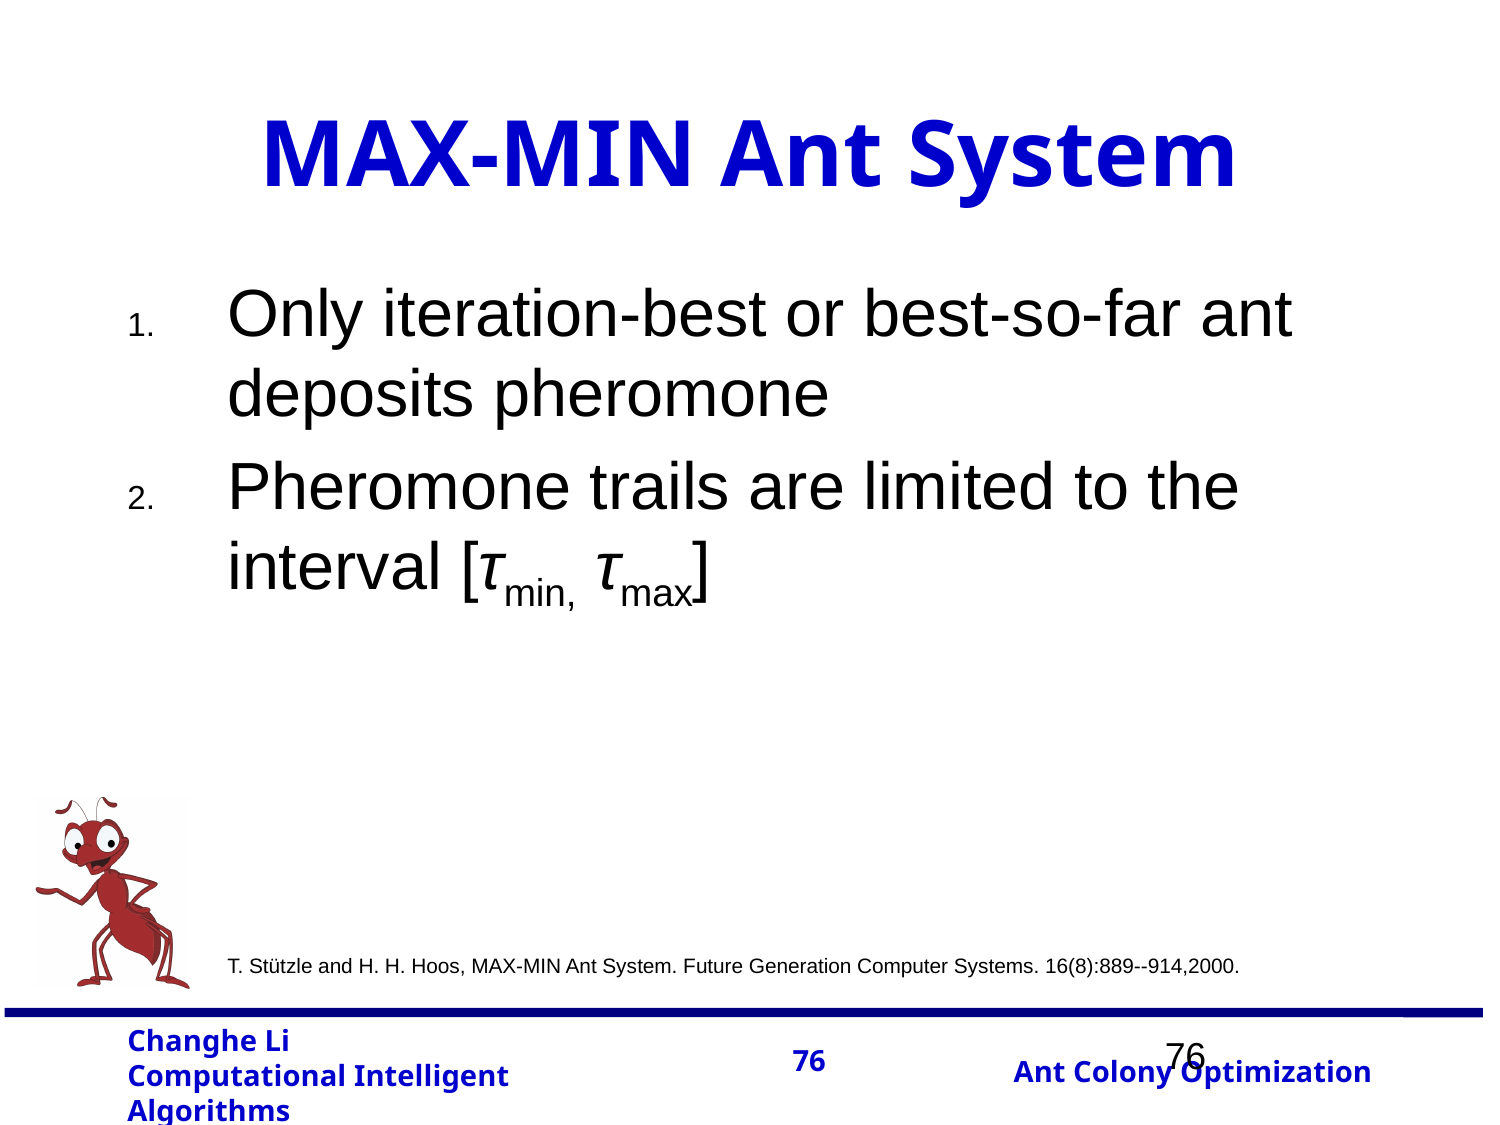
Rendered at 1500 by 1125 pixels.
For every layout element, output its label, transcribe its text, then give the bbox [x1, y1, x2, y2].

text_box T. Stützle and H. H. Hoos, MAX-MIN Ant System. Future Generation Computer Systems. 16(8):889--914,2000. [212, 945, 1263, 986]
picture [35, 796, 190, 989]
title MAX-MIN Ant System [112, 37, 1388, 213]
slide_number 76 [1149, 1024, 1500, 1103]
list Only iteration-best or best-so-far ant deposits pheromone Pheromone trails are limited to the interval [τmin, τmax] [112, 262, 1388, 988]
